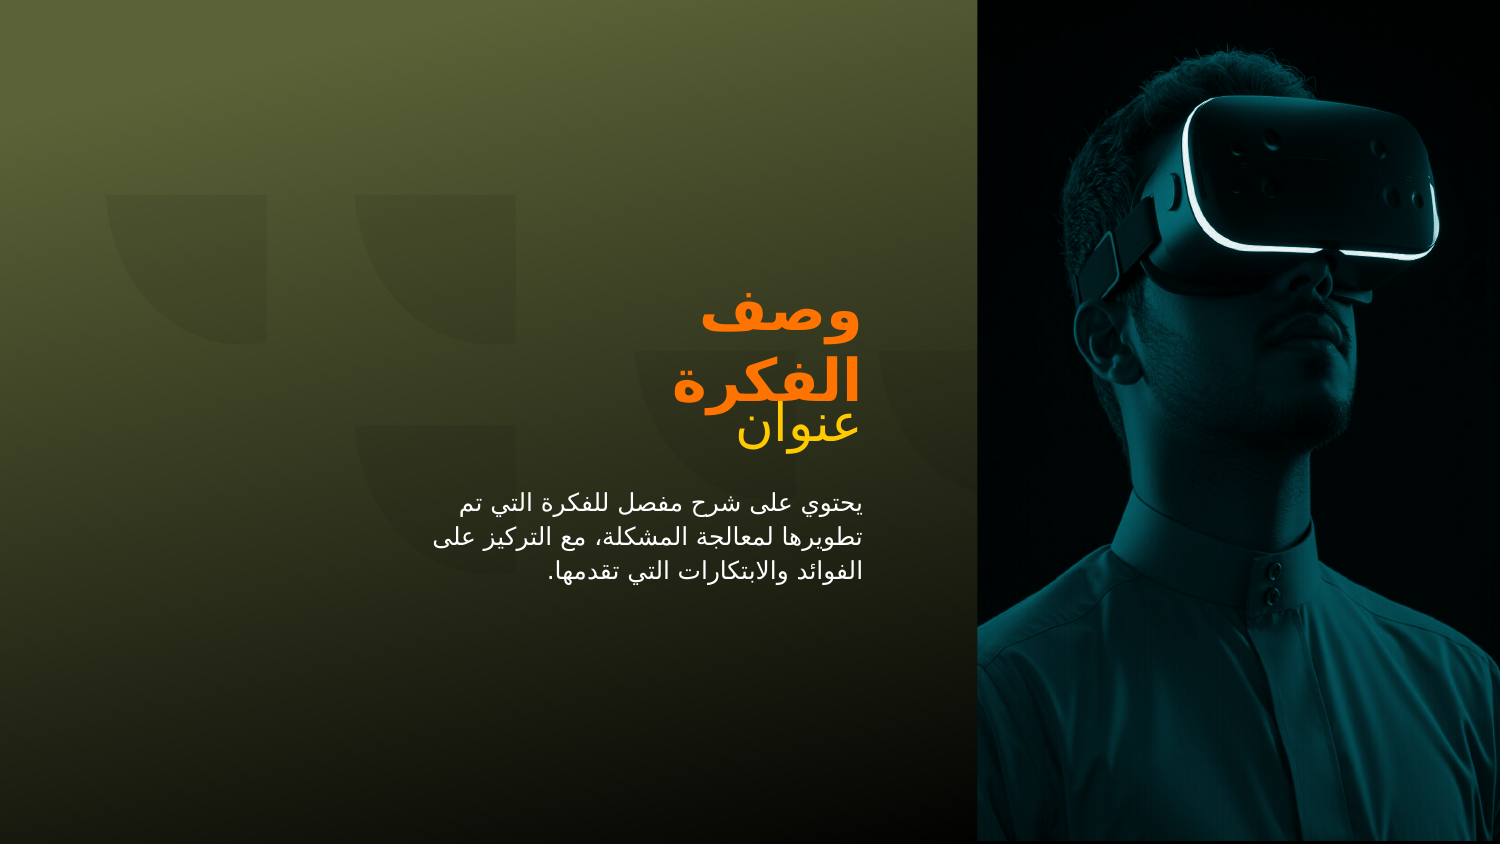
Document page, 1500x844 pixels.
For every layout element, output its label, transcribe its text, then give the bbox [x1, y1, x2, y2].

text_box يحتوي على شرح مفصل للفكرة التي تم تطويرها لمعالجة المشكلة، مع التركيز على الفوائد والابتكارات التي تقدمها. [370, 468, 879, 683]
picture [0, 0, 1500, 844]
text_box عنوان [370, 400, 879, 468]
text_box وصف الفكرة [484, 256, 879, 351]
